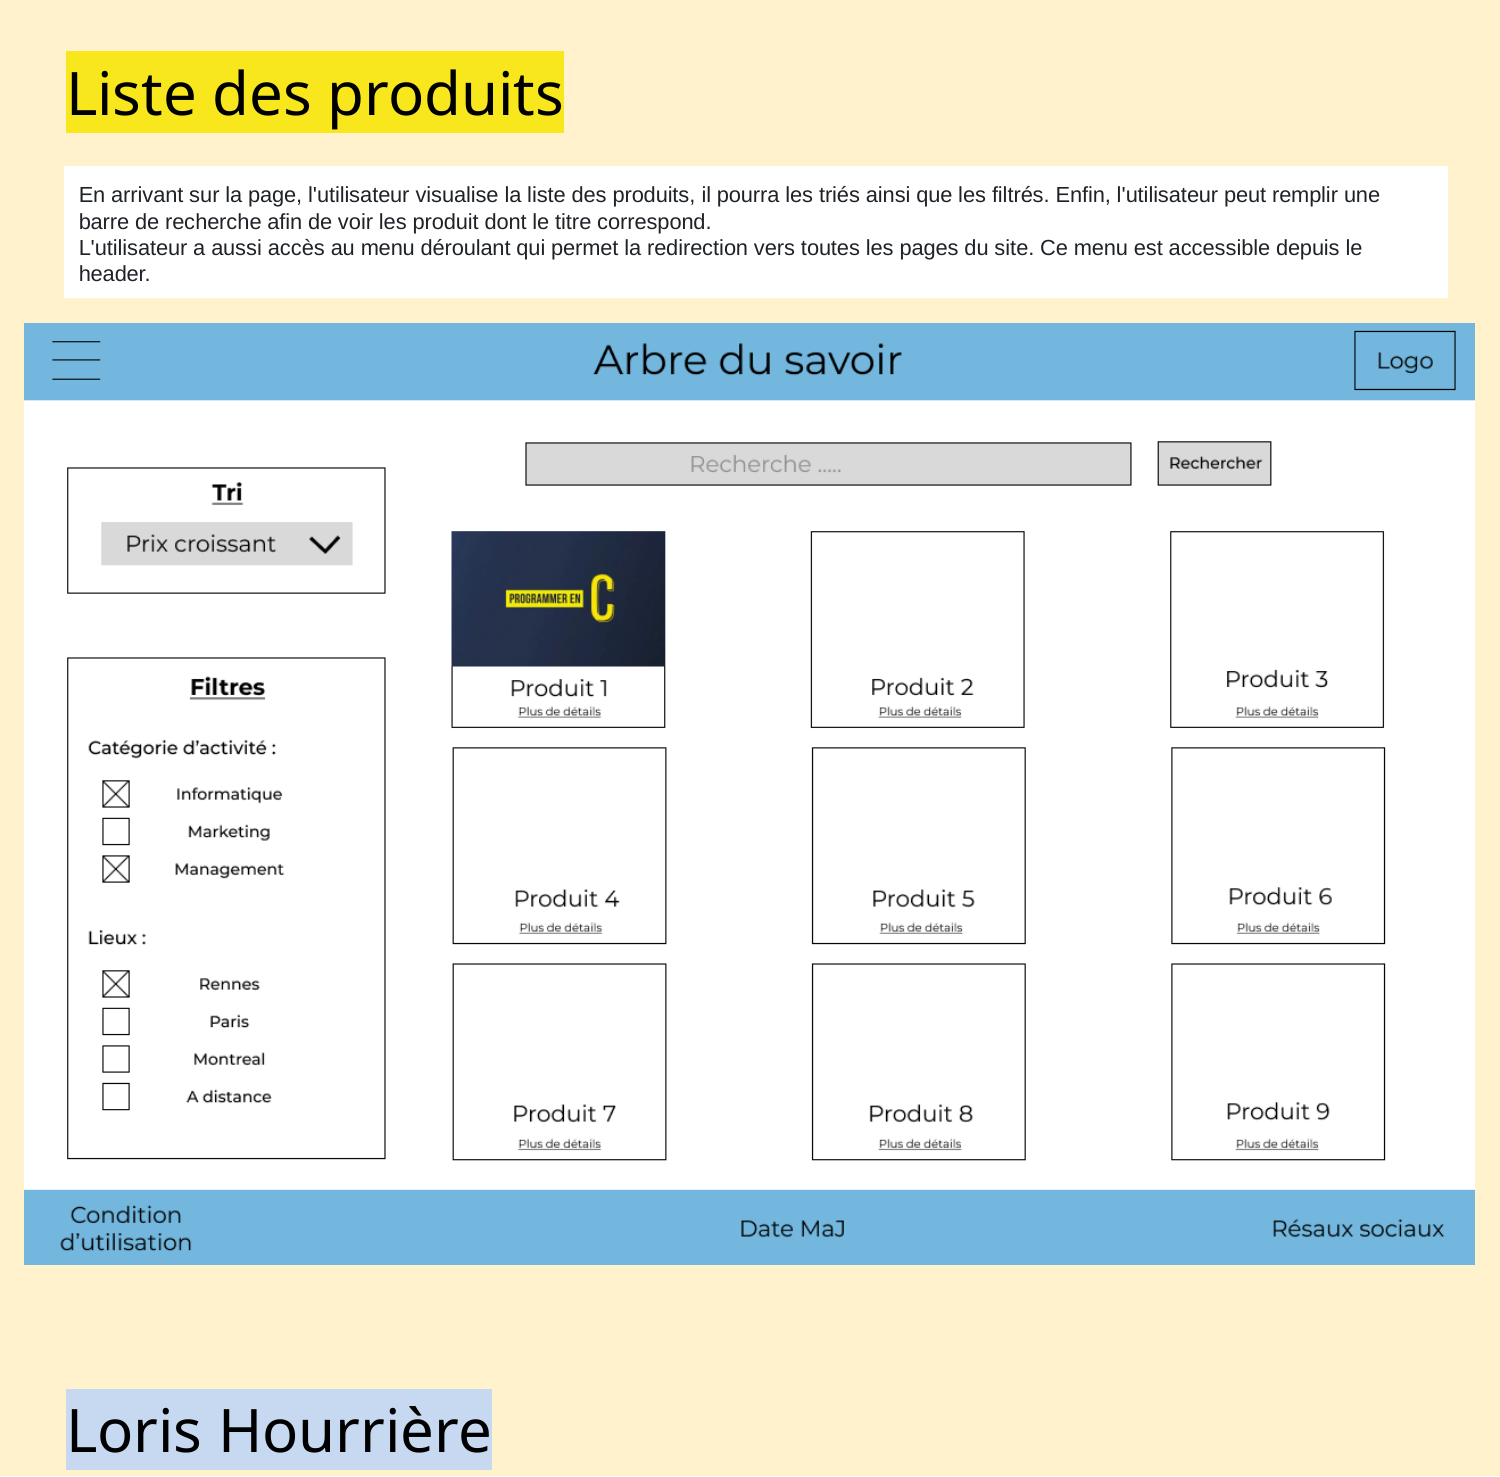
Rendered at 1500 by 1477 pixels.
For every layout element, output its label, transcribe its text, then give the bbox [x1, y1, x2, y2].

text_box En arrivant sur la page, l'utilisateur visualise la liste des produits, il pourra les triés ainsi que les filtrés. Enfin, l'utilisateur peut remplir une barre de recherche afin de voir les produit dont le titre correspond. L'utilisateur a aussi accès au menu déroulant qui permet la redirection vers toutes les pages du site. Ce menu est accessible depuis le header. [63, 166, 1448, 299]
picture [24, 322, 1476, 1265]
title Liste des produits [51, 40, 1449, 143]
title Loris Hourrière [51, 1377, 1449, 1477]
